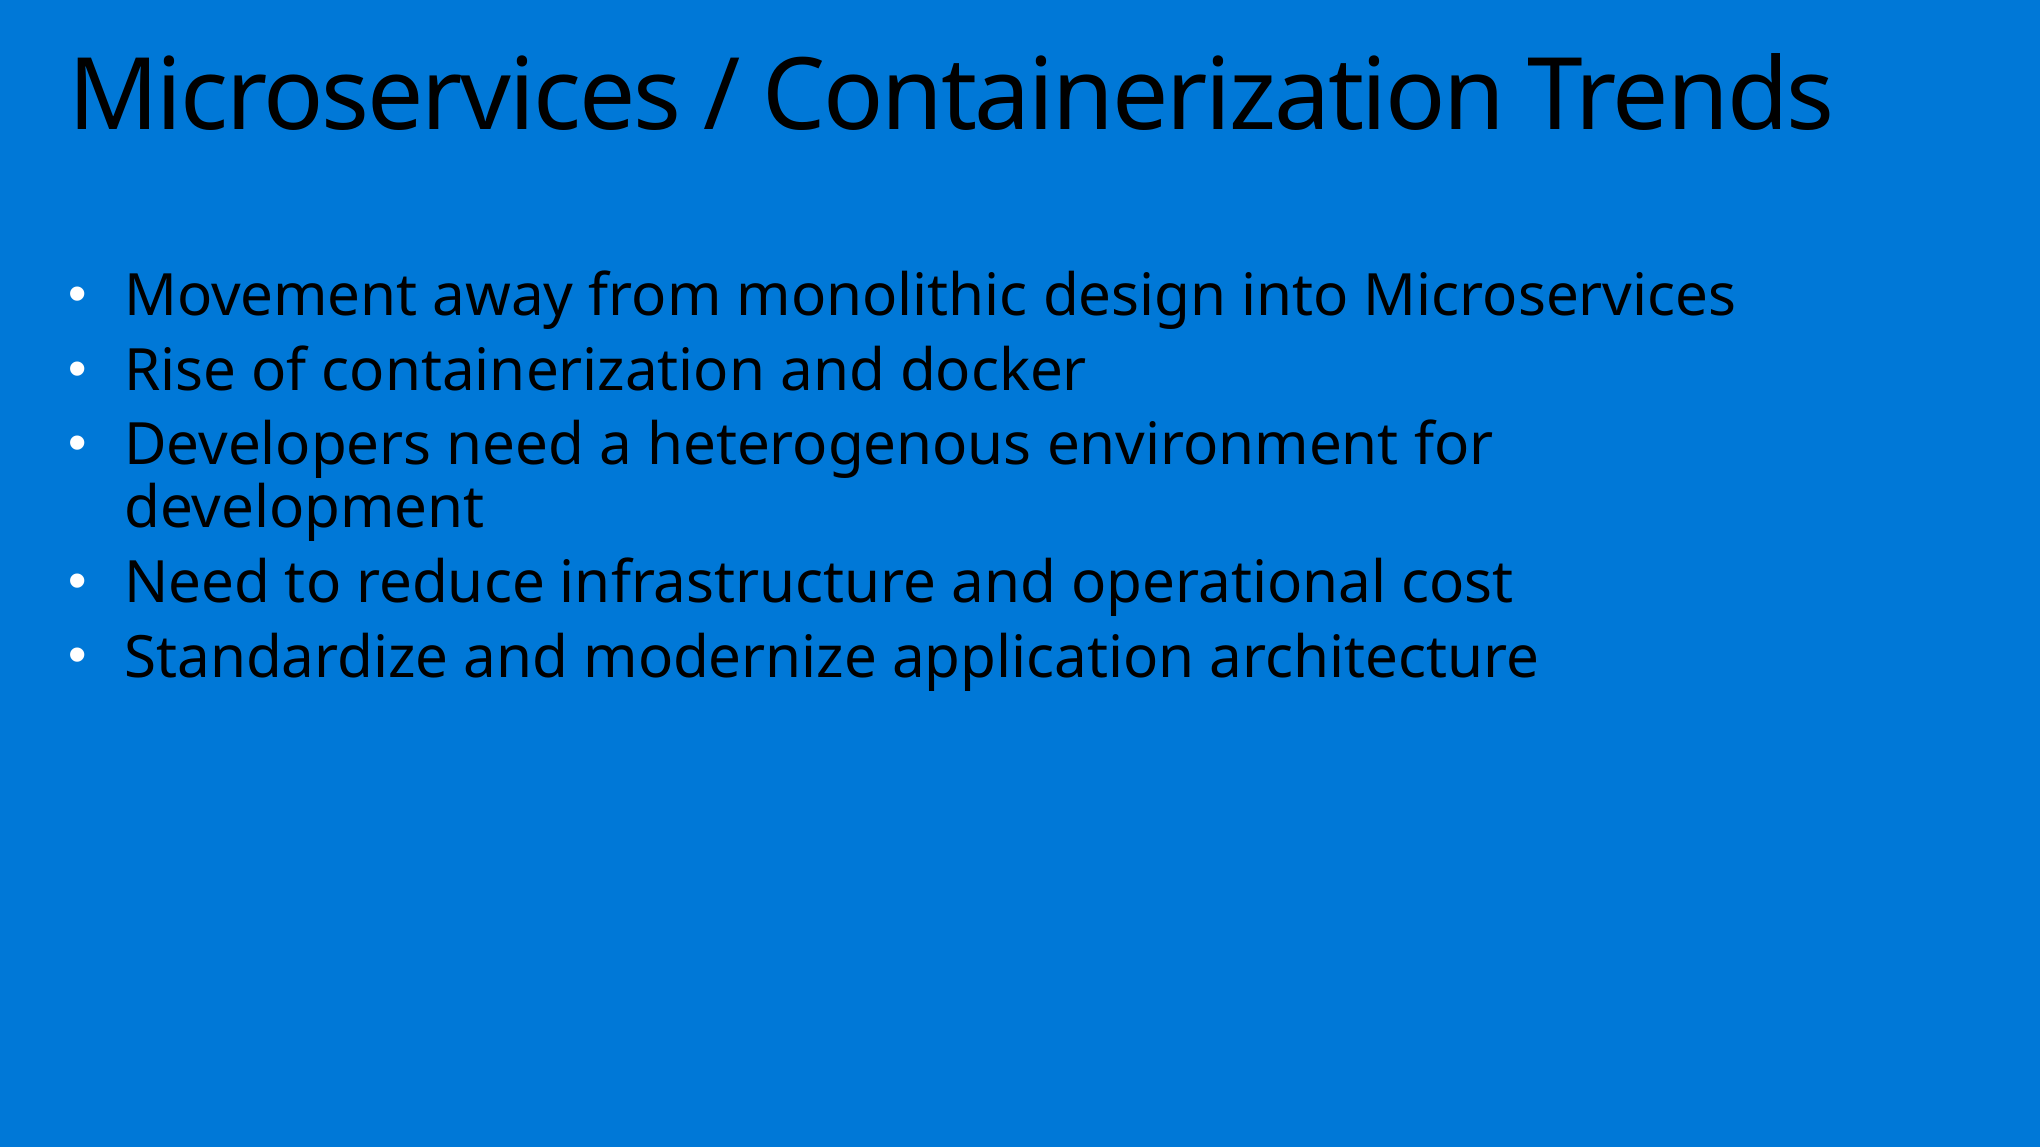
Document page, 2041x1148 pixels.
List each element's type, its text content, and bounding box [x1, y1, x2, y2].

list Movement away from monolithic design into Microservices Rise of containerization and docker Developers need a heterogenous environment for development Need to reduce infrastructure and operational cost Standardize and modernize application architecture [44, 252, 1783, 1011]
title Microservices / Containerization Trends [44, 28, 1995, 252]
